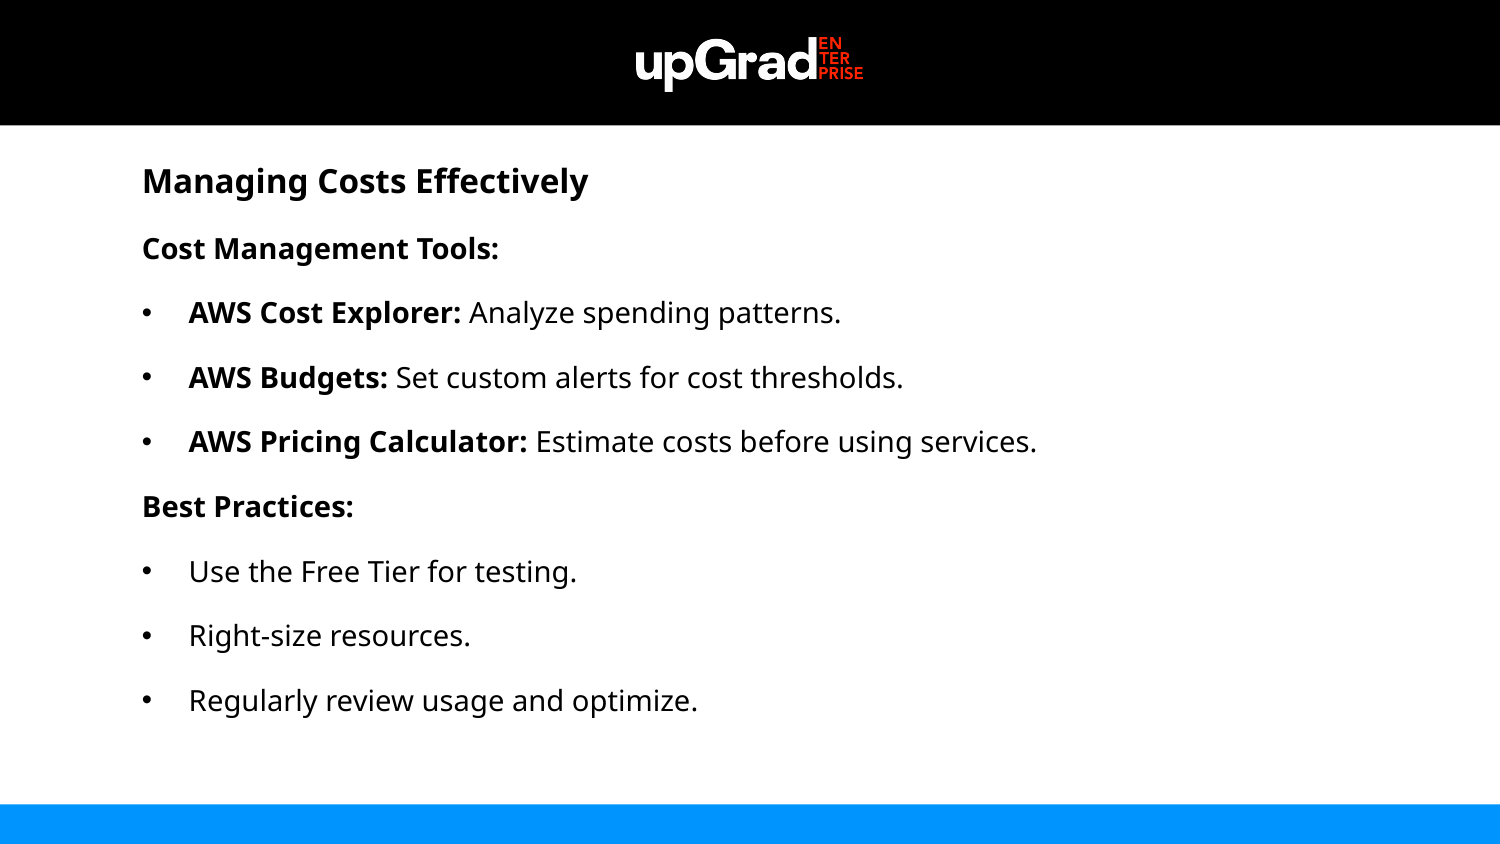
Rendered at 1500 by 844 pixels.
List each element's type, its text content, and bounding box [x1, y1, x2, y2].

text_box Cost Management Tools: AWS Cost Explorer: Analyze spending patterns. AWS Budgets: Set custom alerts for cost thresholds. AWS Pricing Calculator: Estimate costs before using services. Best Practices: Use the Free Tier for testing. Right-size resources. Regularly review usage and optimize. [127, 214, 1500, 789]
text_box Managing Costs Effectively [127, 152, 1077, 208]
picture [636, 37, 863, 92]
